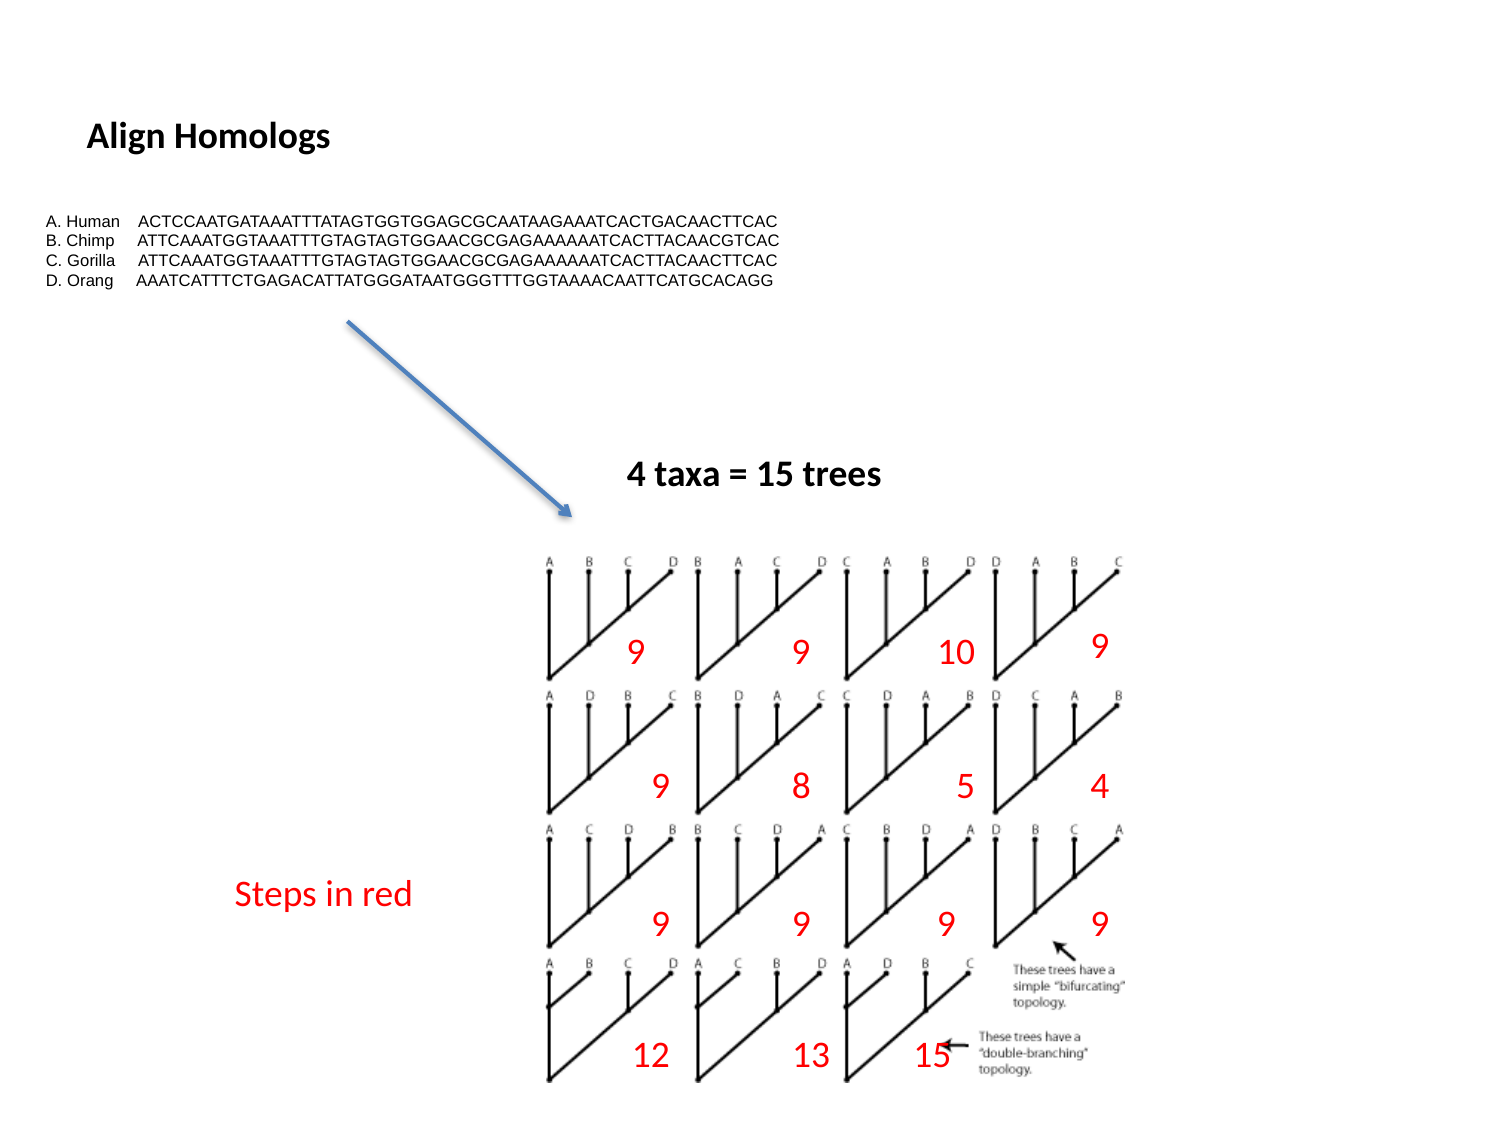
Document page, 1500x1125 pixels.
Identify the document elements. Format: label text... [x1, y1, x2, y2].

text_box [347, 320, 573, 518]
text_box 4 taxa = 15 trees [612, 441, 897, 554]
text_box Align Homologs [71, 104, 347, 202]
text_box A. Human ACTCCAATGATAAATTTATAGTGGTGGAGCGCAATAAGAAATCACTGACAACTTCAC B. Chimp ATTCAAATGGTAAATTTGTAGTAGTGGAACGCGAGAAAAAATCACTTACAACGTCAC C. Gorilla ATTCAAATGGTAAATTTGTAGTAGTGGAACGCGAGAAAAAATCACTTACAACTTCAC D. Orang AAATCATTTCTGAGACATTATGGGATAATGGGTTTGGTAAAACAATTCATGCACAGG [31, 202, 1500, 298]
text_box Steps in red [219, 861, 429, 922]
picture [545, 555, 1126, 1084]
